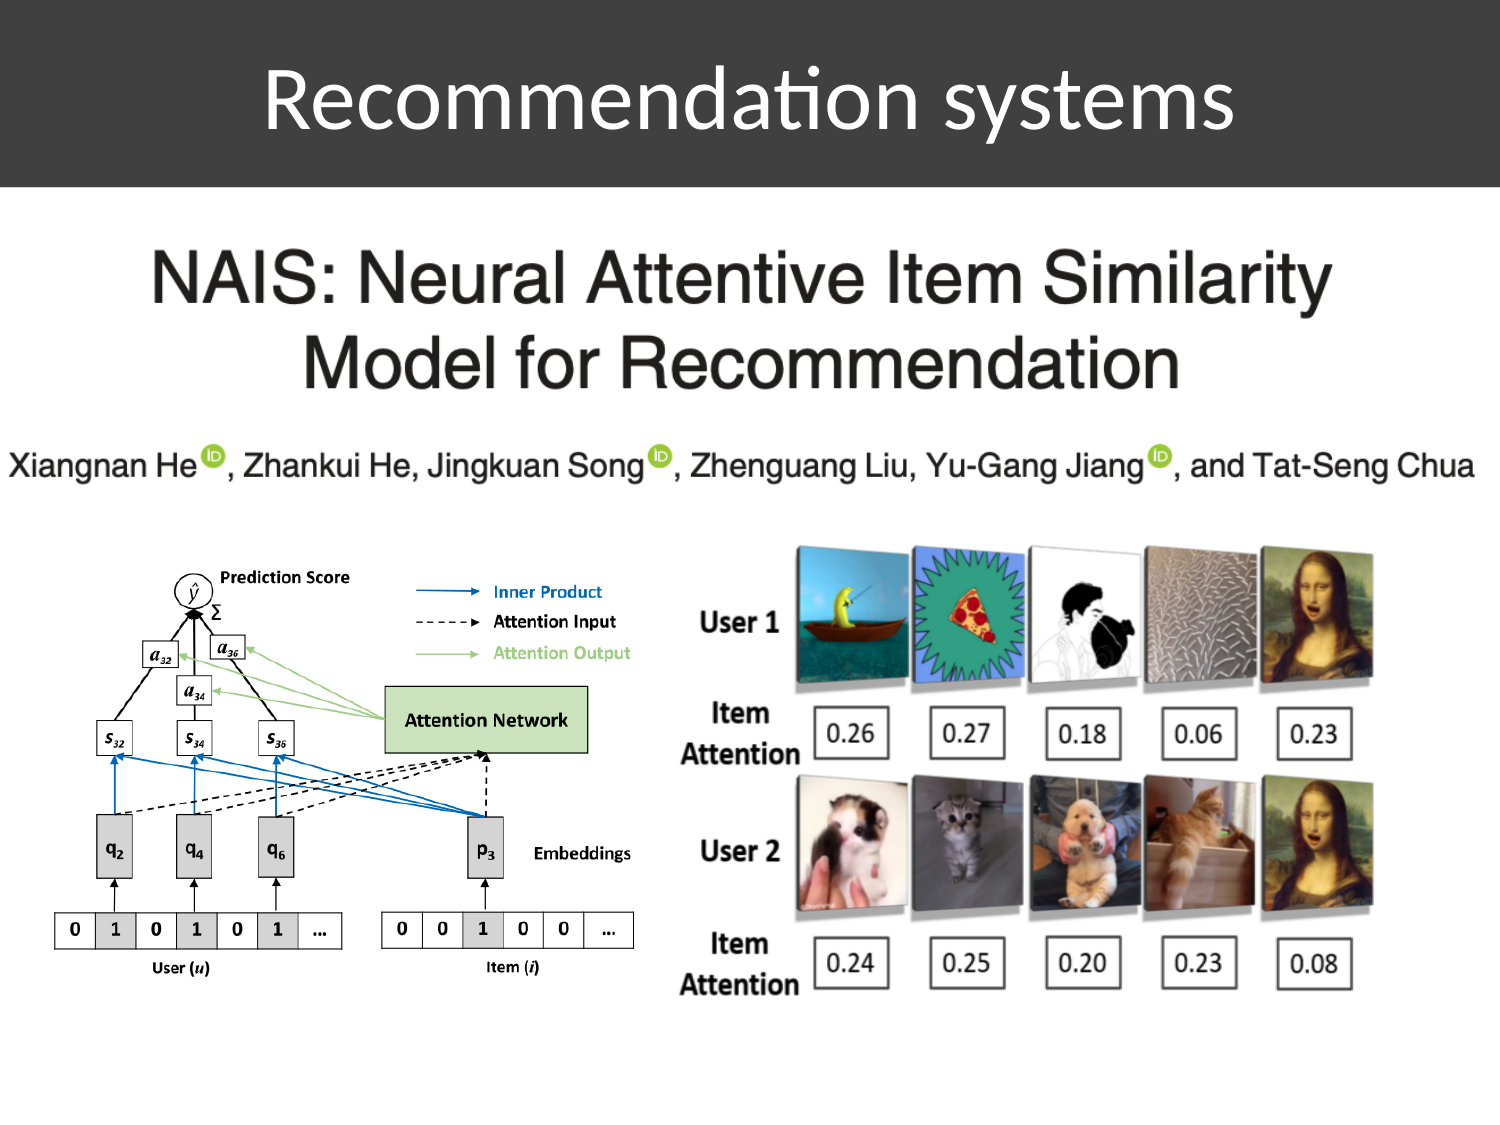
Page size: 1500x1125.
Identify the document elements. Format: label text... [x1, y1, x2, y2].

picture [46, 524, 1392, 1019]
picture [0, 220, 1500, 495]
title Recommendation systems [0, 0, 1500, 188]
